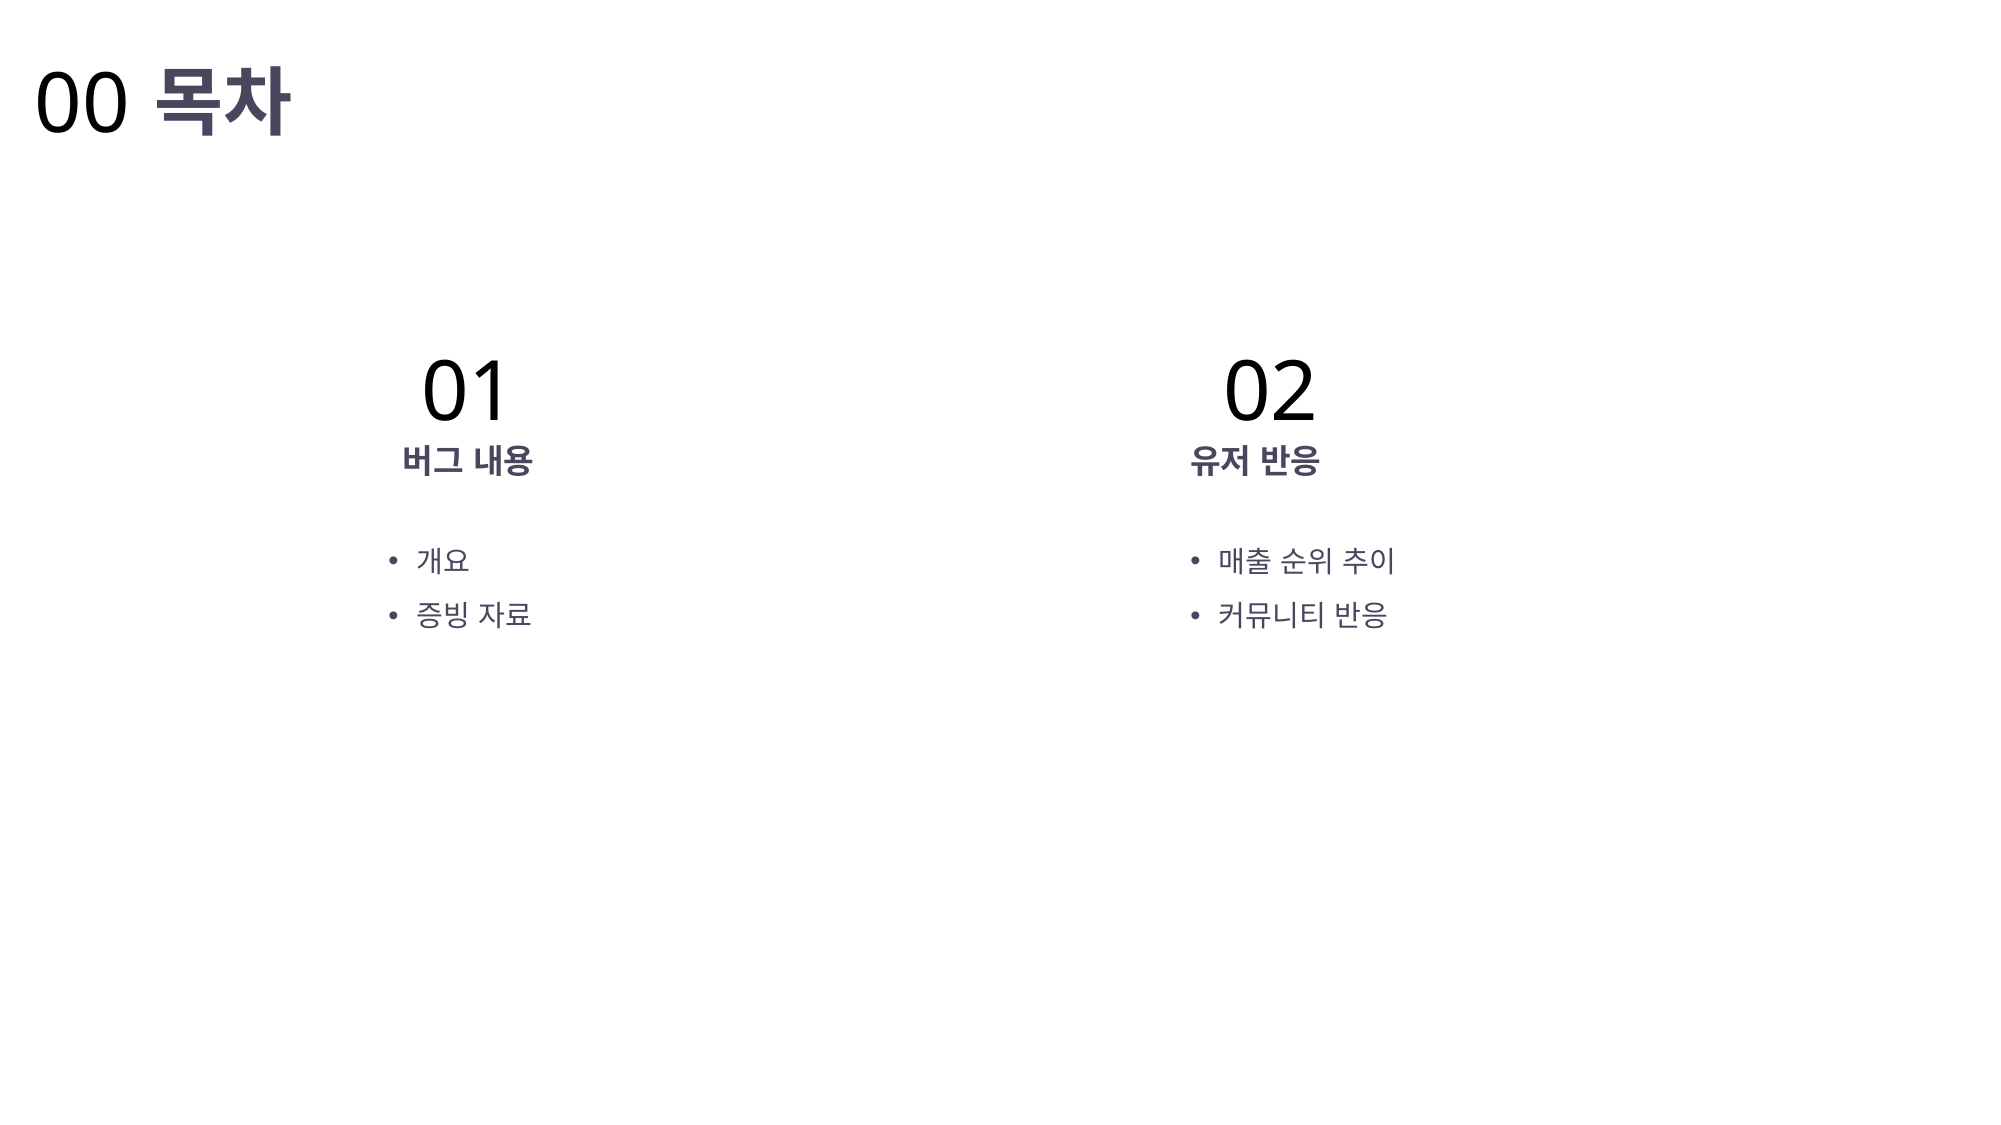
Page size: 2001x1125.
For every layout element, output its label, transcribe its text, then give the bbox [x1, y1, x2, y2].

text_box 유저 반응 [1175, 432, 1366, 488]
text_box 매출 순위 추이 커뮤니티 반응 [1175, 528, 1475, 640]
text_box 02 [1208, 329, 1334, 432]
text_box 버그 내용 [373, 432, 564, 488]
text_box 목차 [139, 46, 754, 152]
text_box 개요 증빙 자료 [373, 528, 598, 640]
text_box 01 [406, 329, 532, 432]
text_box 00 [19, 41, 145, 157]
